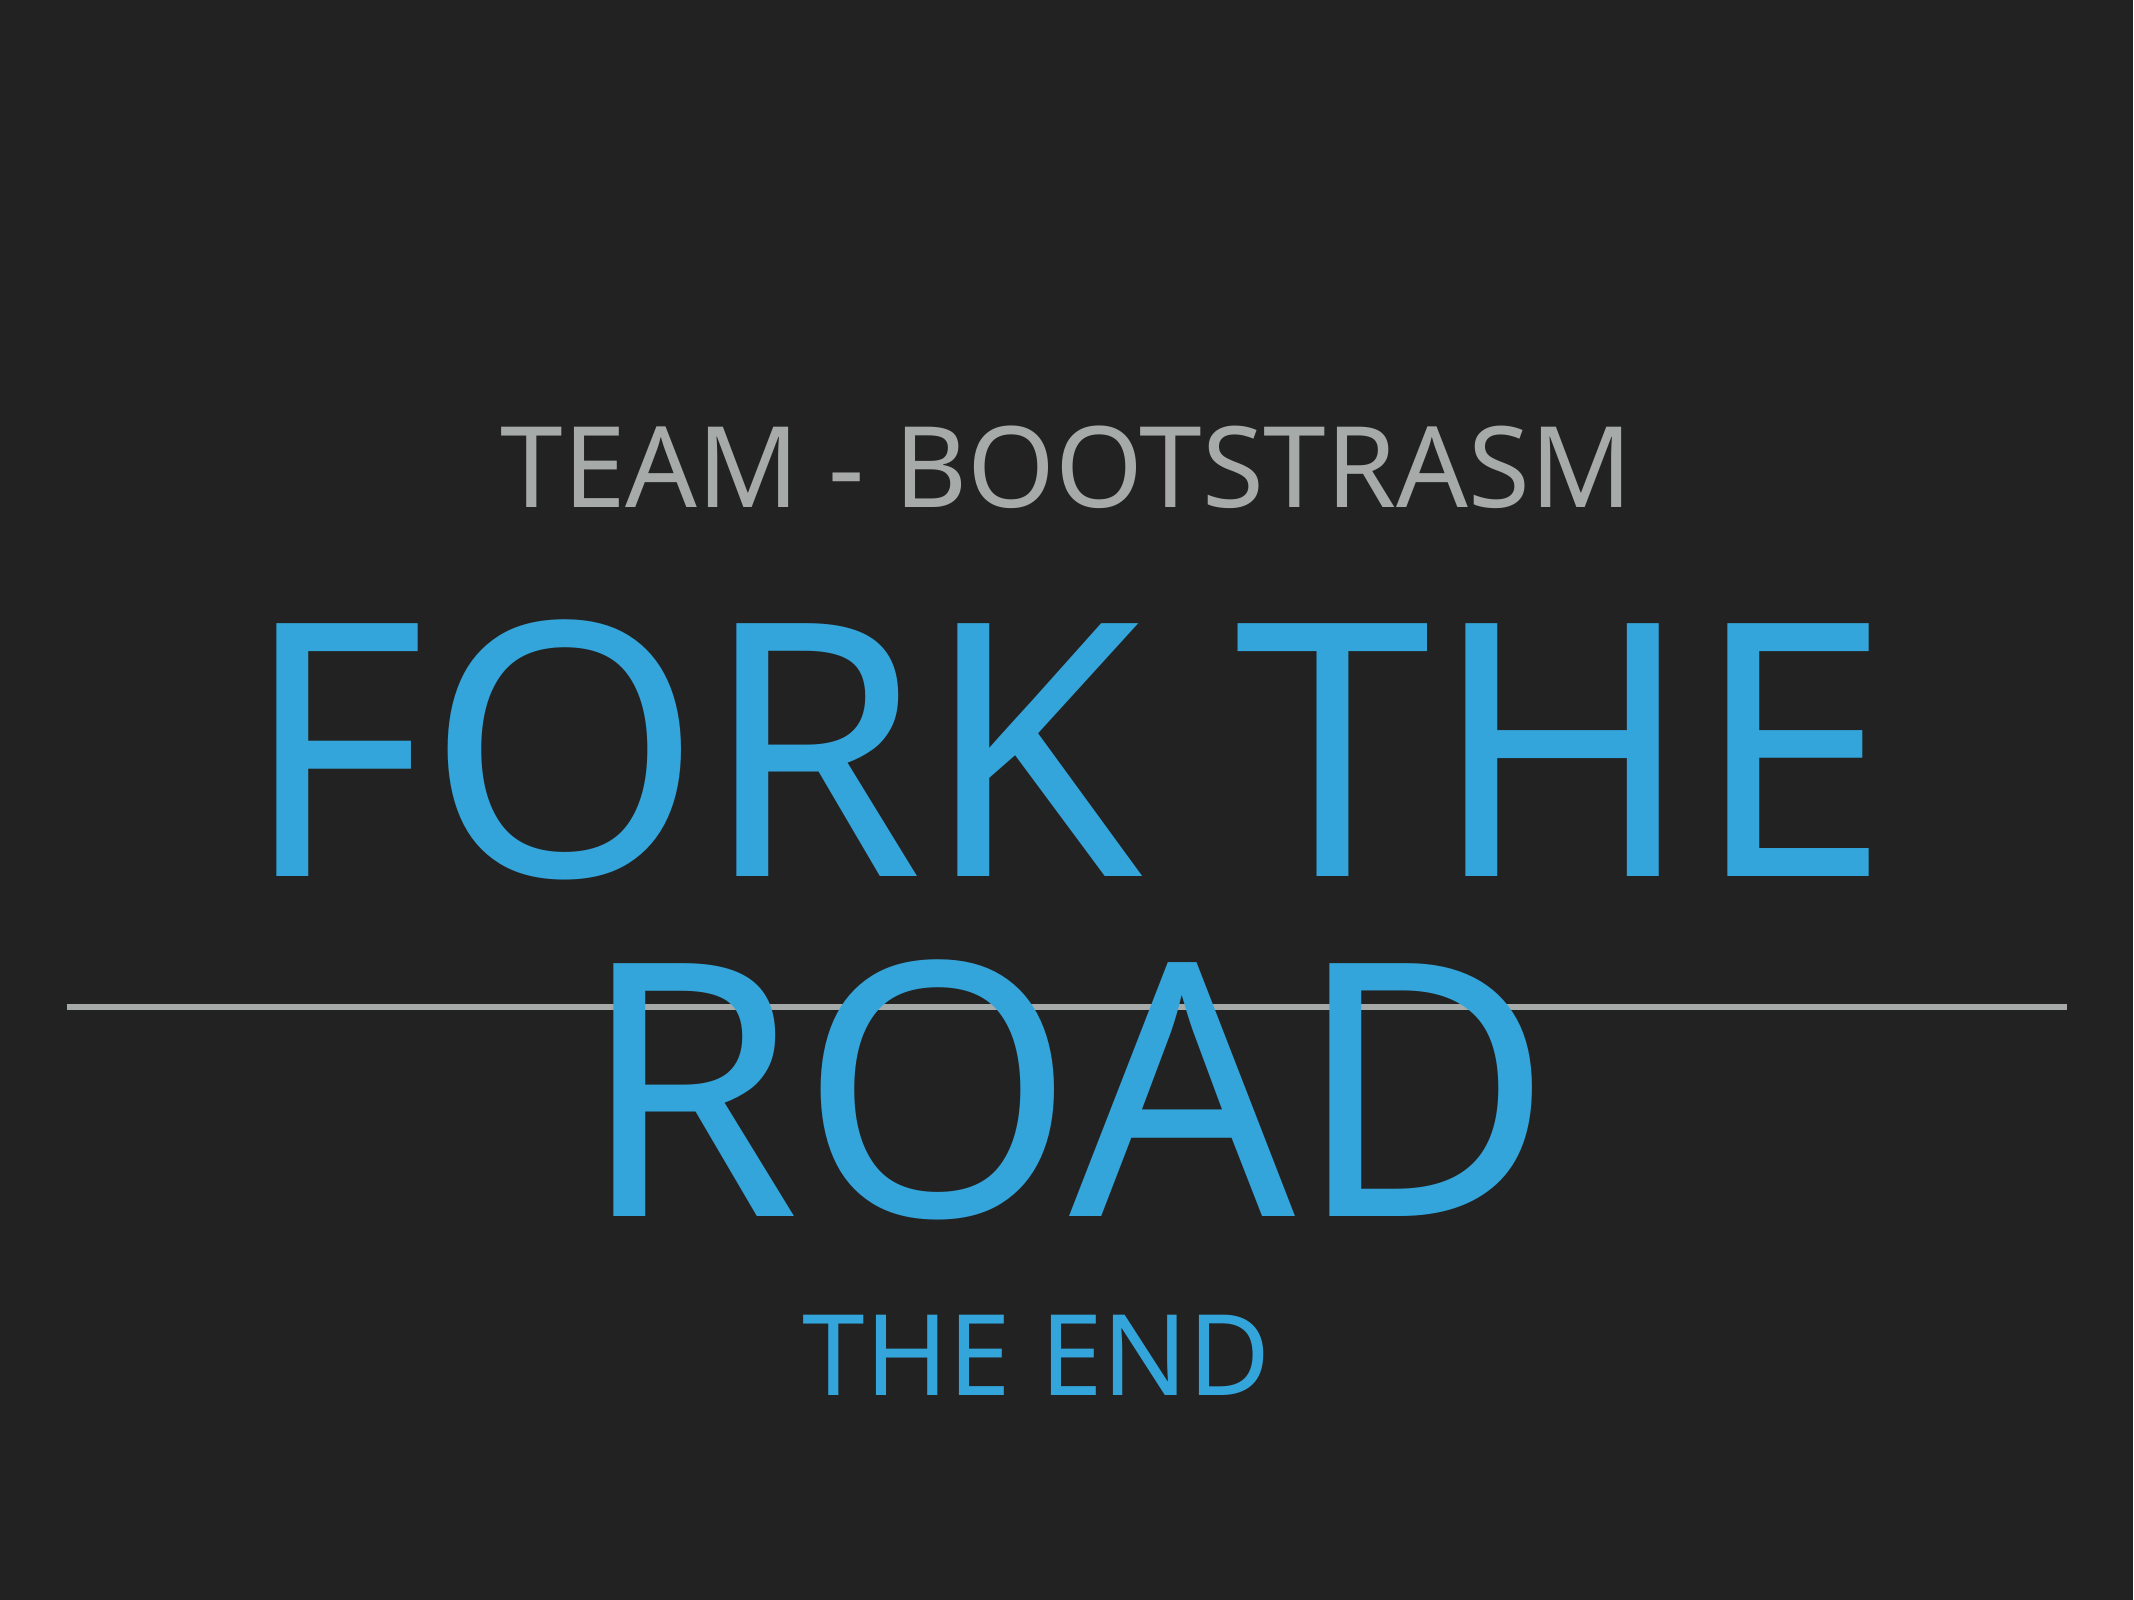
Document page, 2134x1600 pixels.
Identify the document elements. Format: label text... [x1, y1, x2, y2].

subtitle Team - Bootstrasm [66, 241, 2068, 538]
title Fork The Road [66, 595, 2068, 1041]
text_box The END [36, 1129, 2037, 1425]
